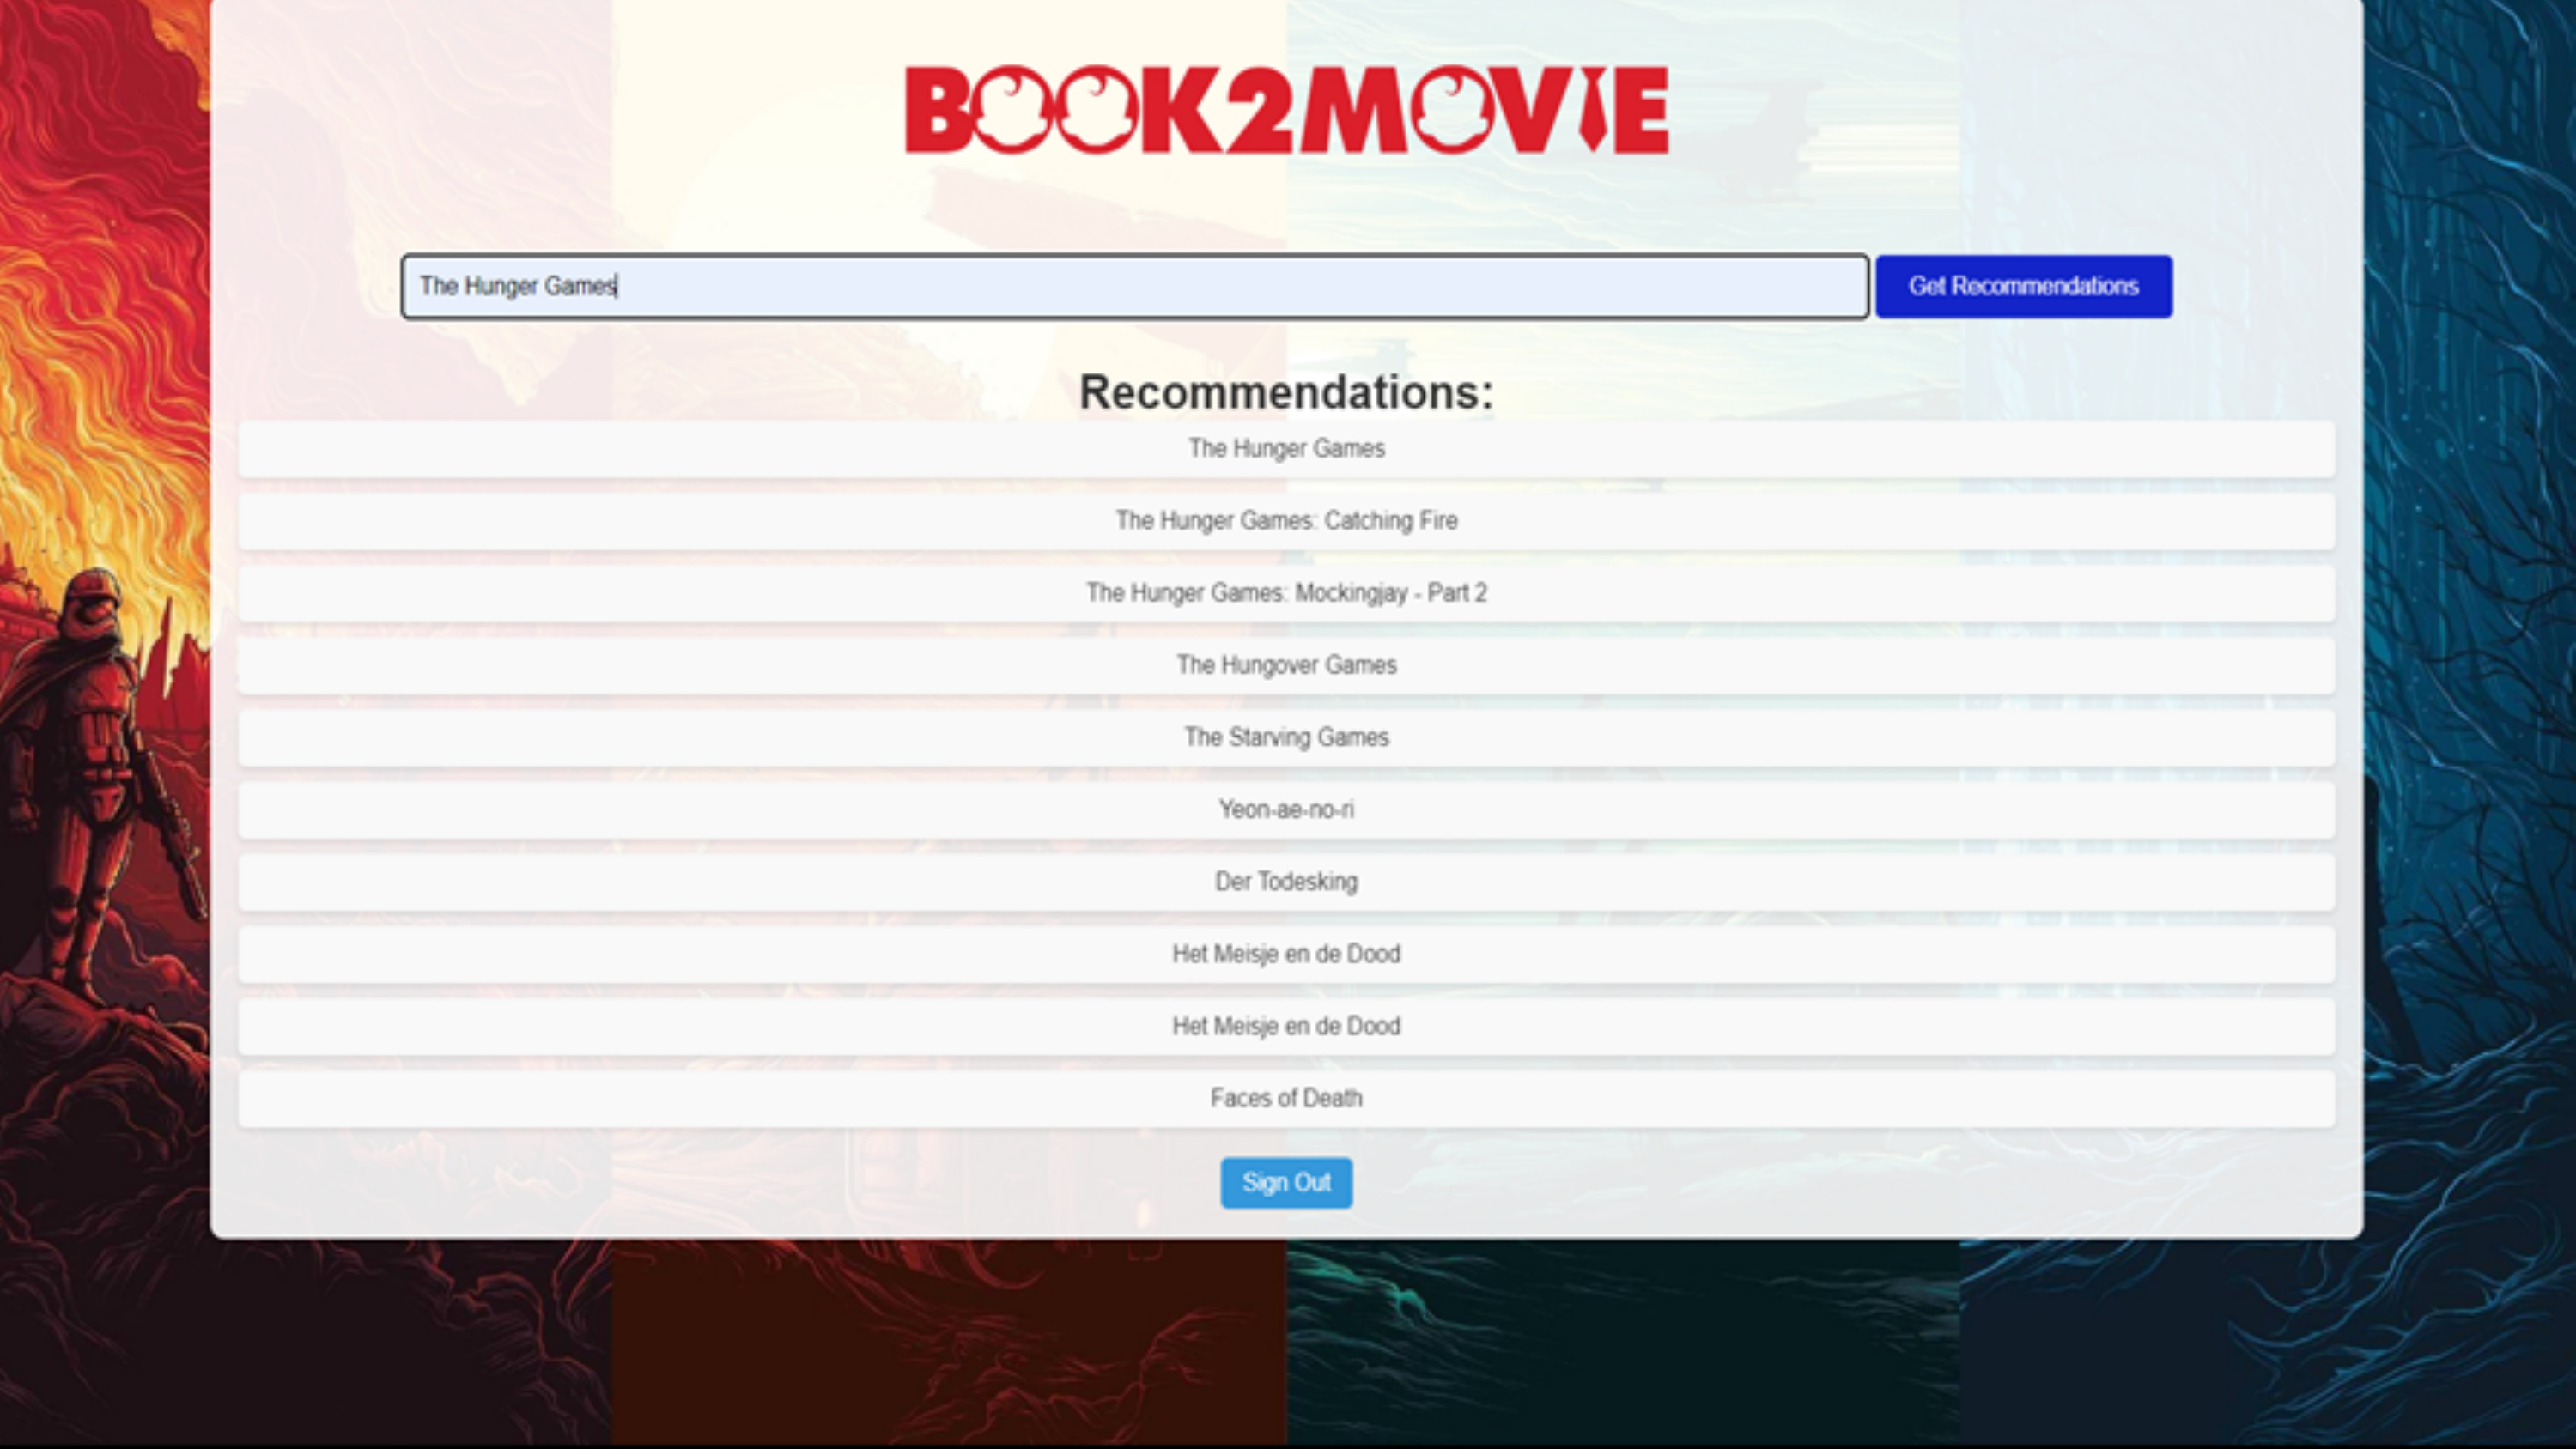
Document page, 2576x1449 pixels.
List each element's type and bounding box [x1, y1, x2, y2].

text_box [0, 0, 2576, 1449]
